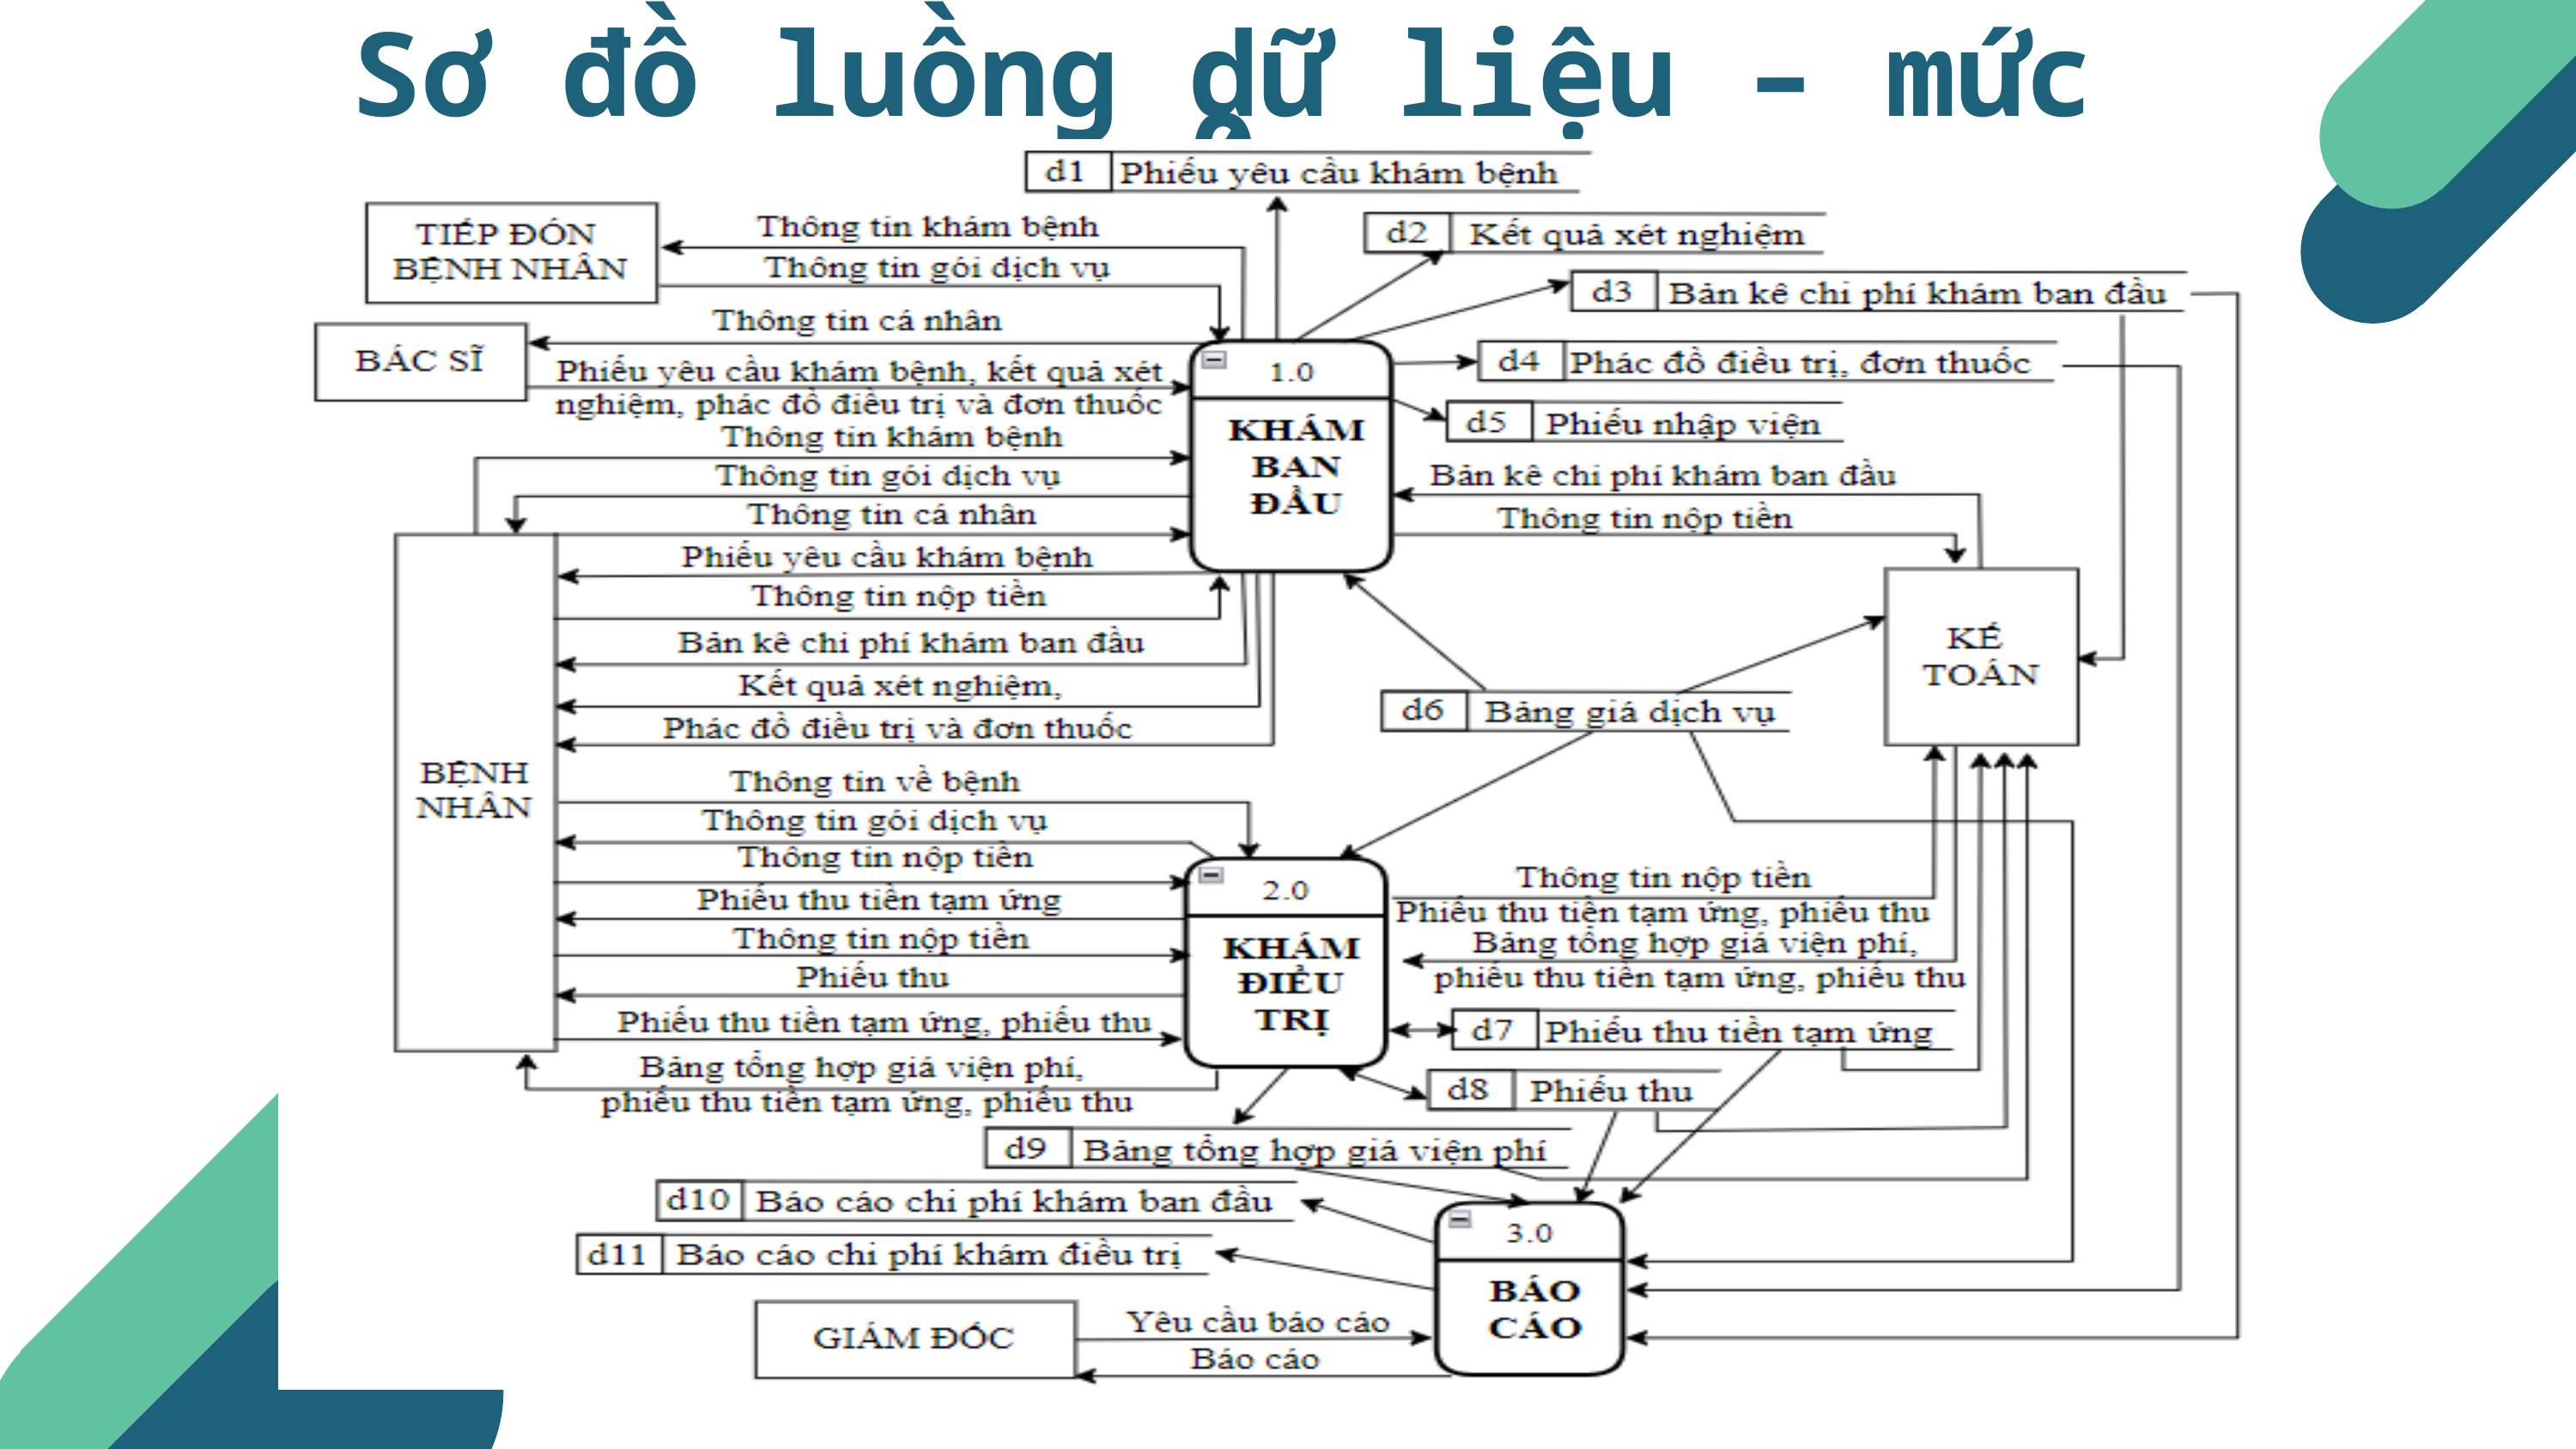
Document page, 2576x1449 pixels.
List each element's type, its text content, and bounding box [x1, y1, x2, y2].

text_box Sơ đồ luồng dữ liệu – mức 0 [332, 58, 2115, 138]
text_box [0, 917, 653, 1449]
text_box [2258, 0, 2576, 366]
picture [278, 139, 2271, 1390]
